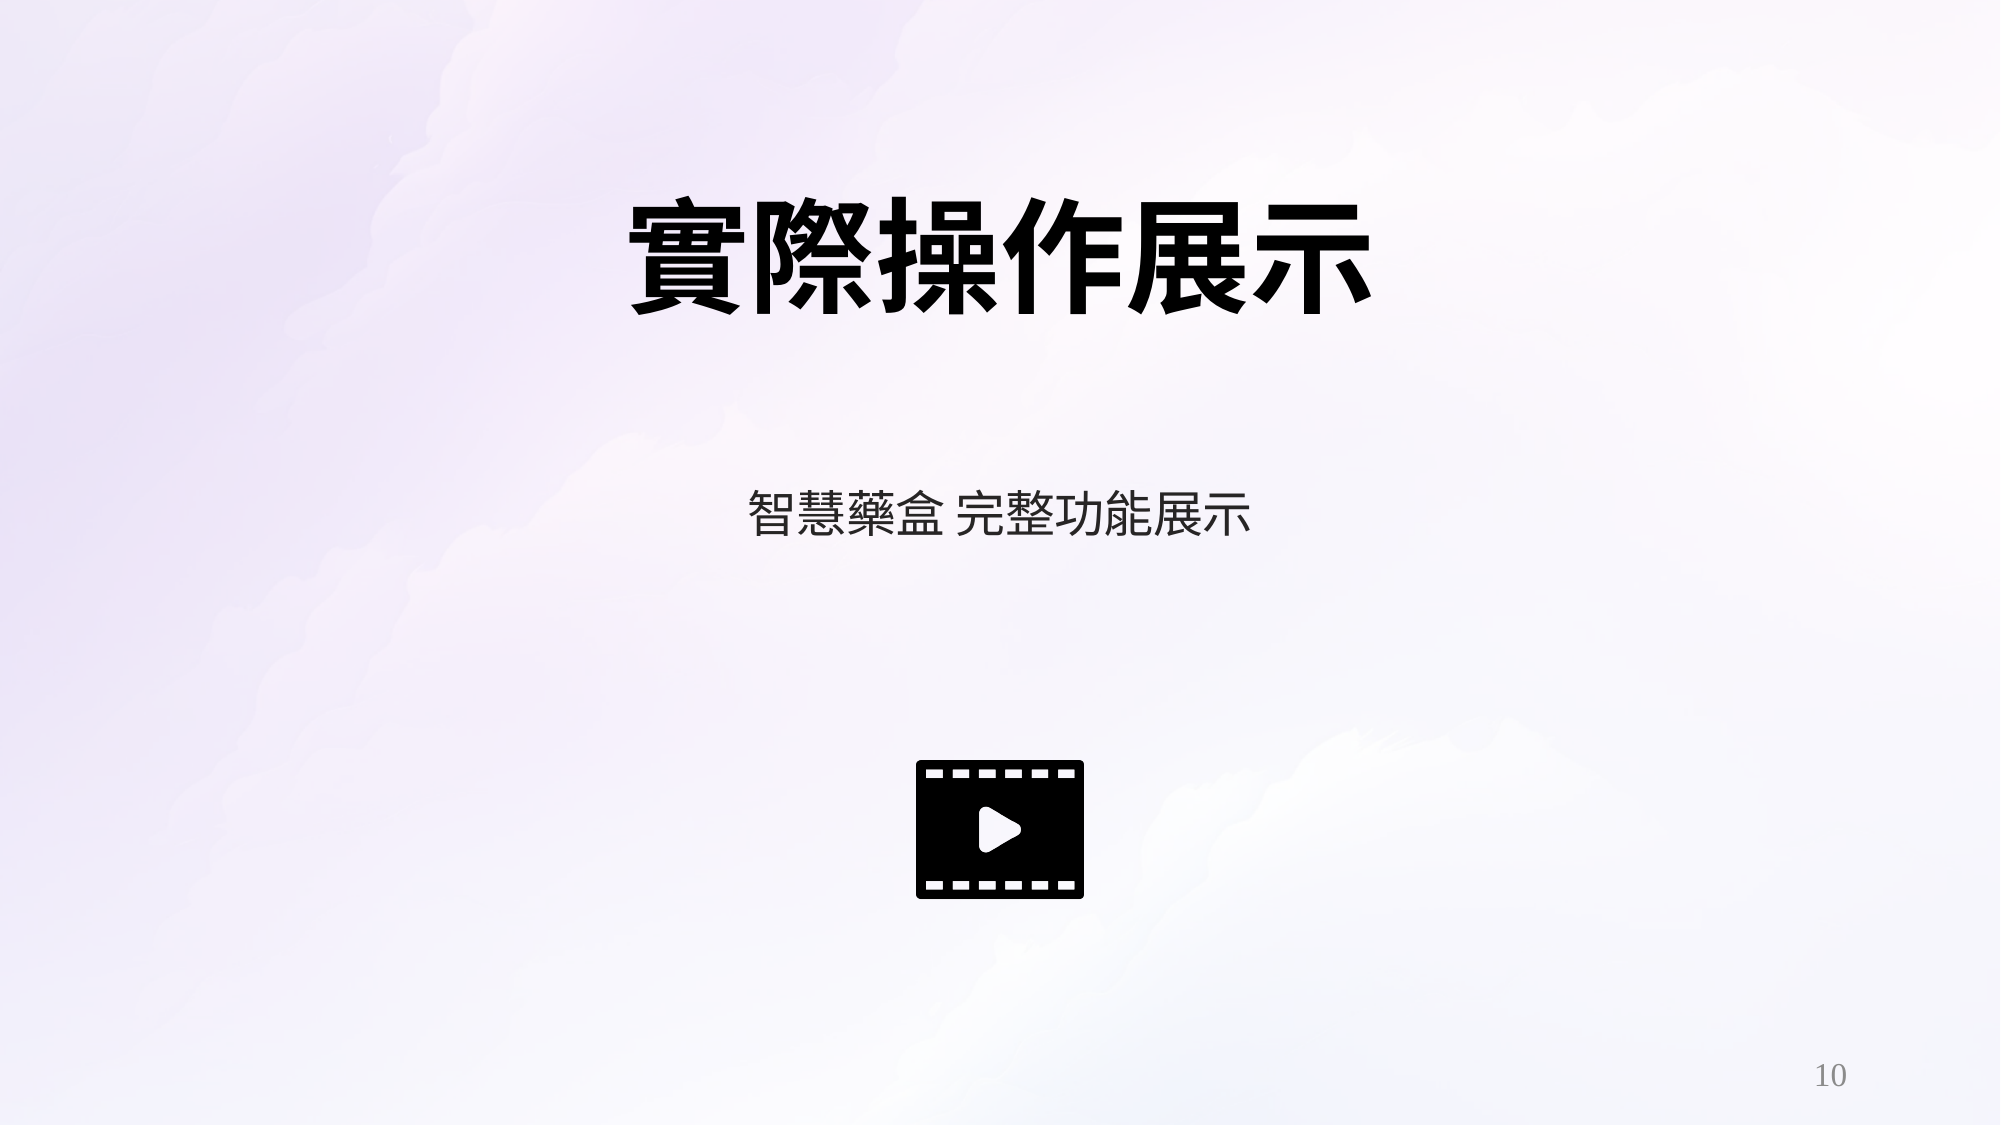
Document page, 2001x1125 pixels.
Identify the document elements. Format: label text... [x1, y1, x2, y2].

picture [0, 0, 2001, 1125]
list 智慧藥盒 完整功能展示 [137, 393, 1863, 640]
slide_number 10 [1412, 1042, 1863, 1103]
title 實際操作展示 [137, 153, 1863, 339]
